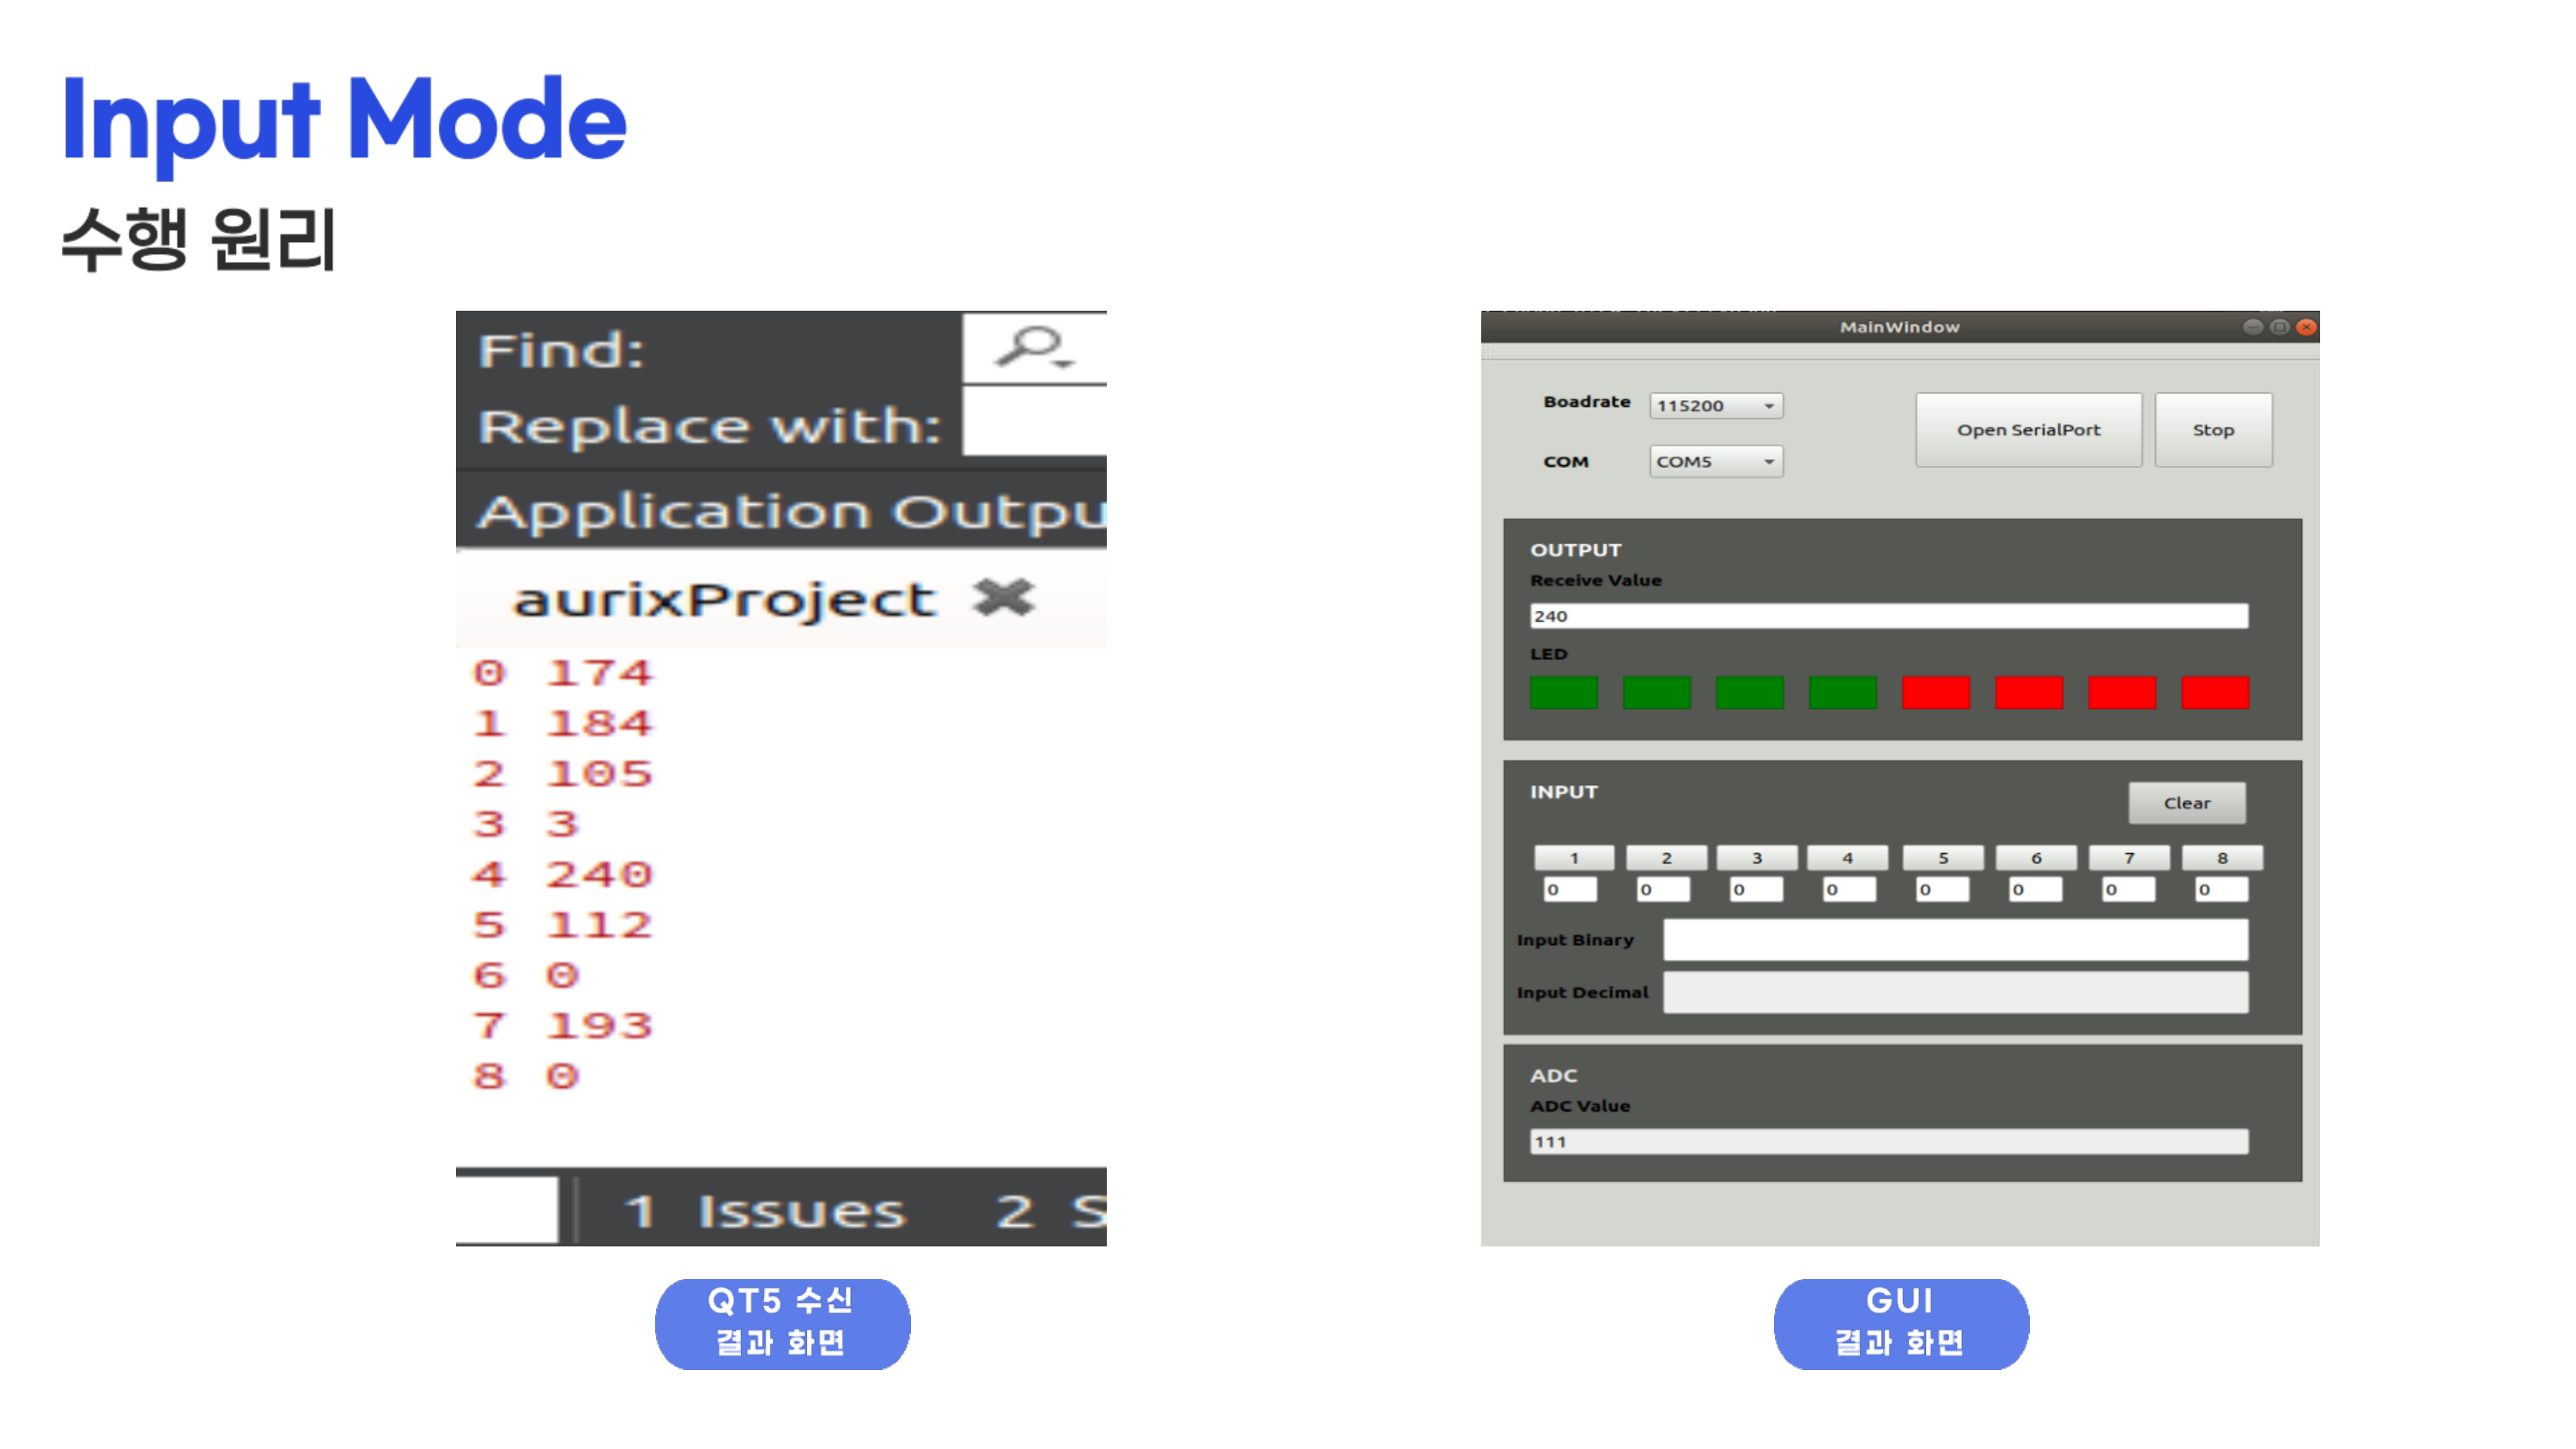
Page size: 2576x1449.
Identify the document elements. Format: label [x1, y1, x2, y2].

picture [636, 1280, 867, 1372]
picture [45, 44, 681, 306]
text_box [456, 311, 1108, 1246]
text_box [865, 1279, 911, 1370]
picture [1756, 1280, 1978, 1372]
text_box [1481, 311, 2320, 1246]
text_box [1976, 1279, 2030, 1370]
